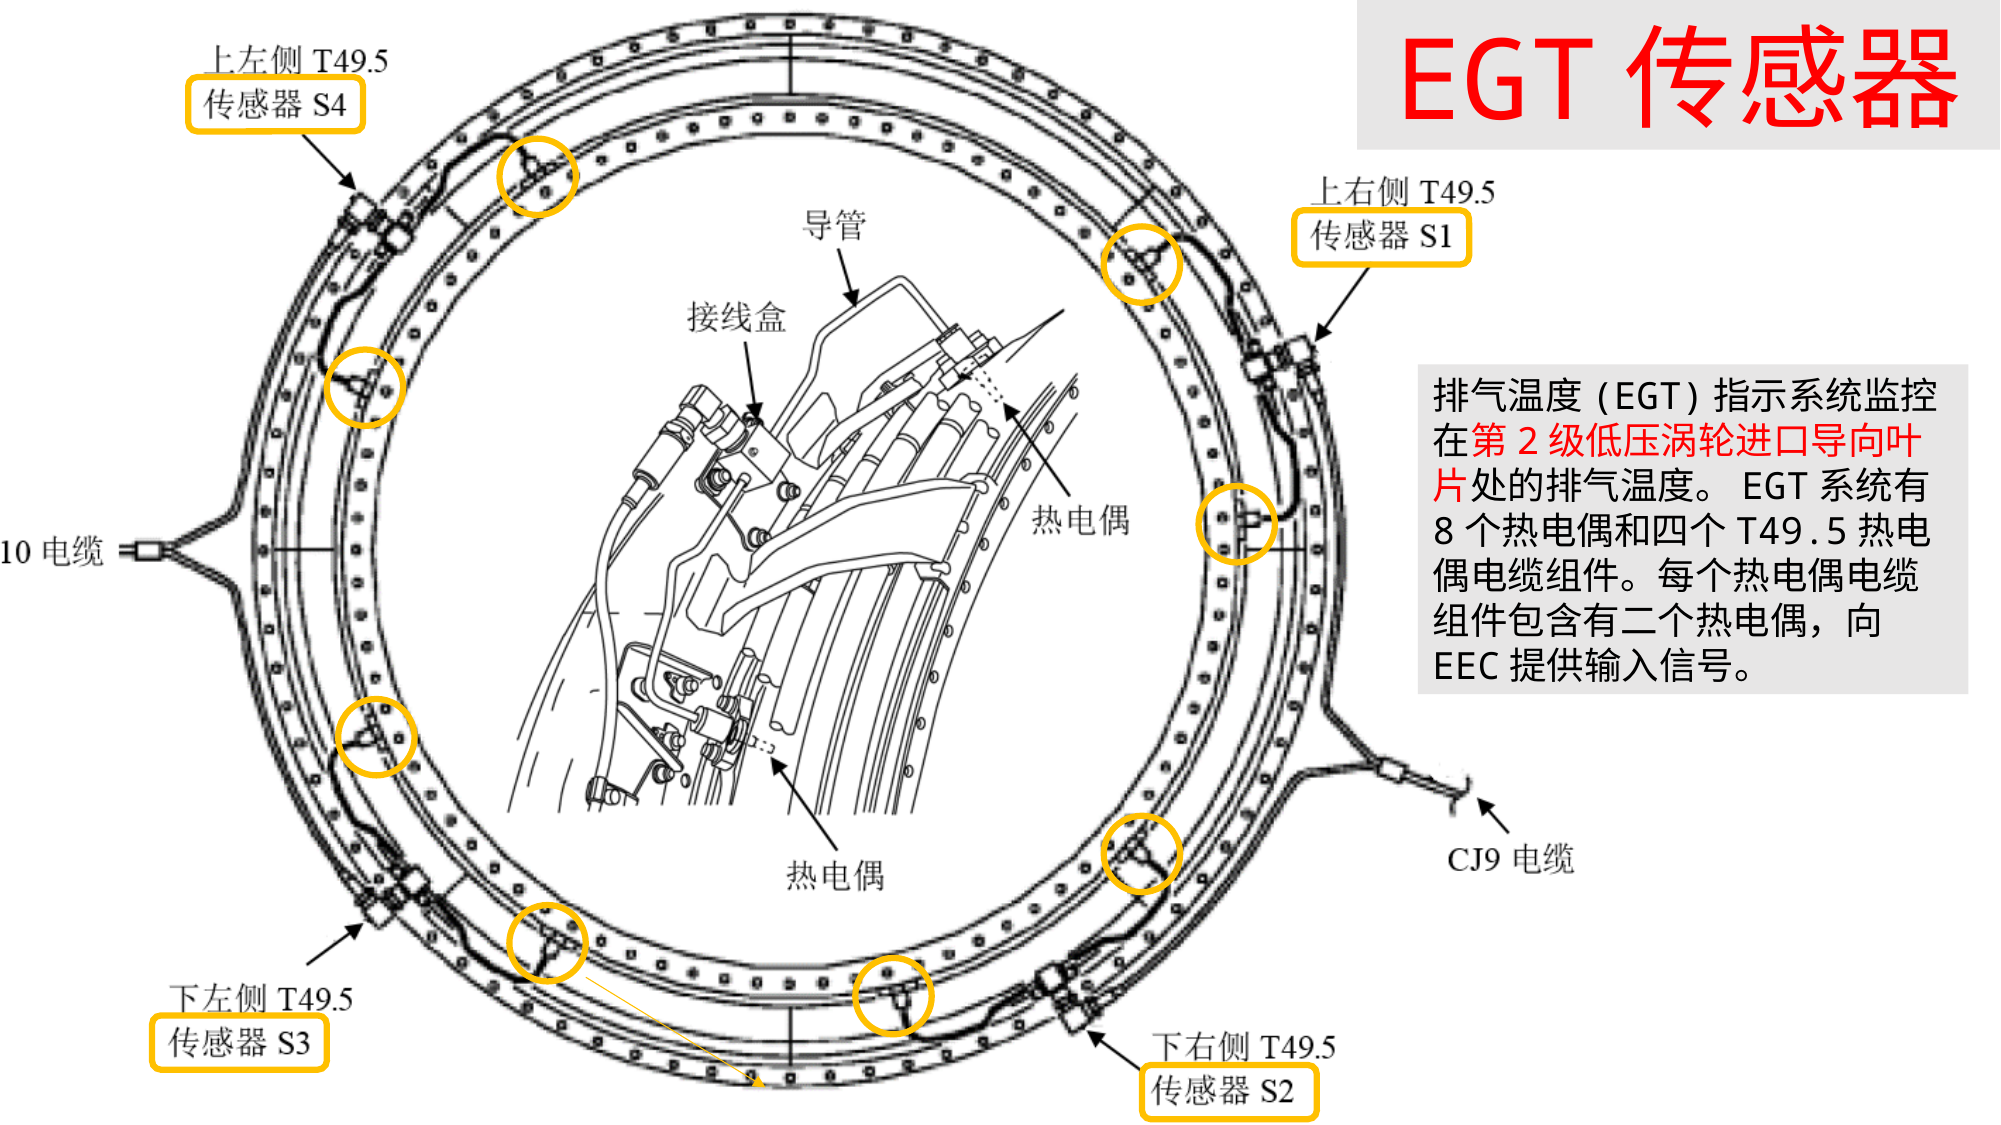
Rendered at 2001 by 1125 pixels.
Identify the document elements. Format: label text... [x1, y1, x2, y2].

picture [0, 0, 1597, 1125]
text_box EGT传感器 [1597, 0, 2000, 150]
text_box 排气温度(EGT)指示系统监控在第2级低压涡轮进口导向叶片处的排气温度。EGT系统有8个热电偶和四个T49.5热电偶电缆组件。每个热电偶电缆组件包含有二个热电偶，向EEC提供输入信号。 [1597, 364, 1969, 695]
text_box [585, 977, 766, 1088]
